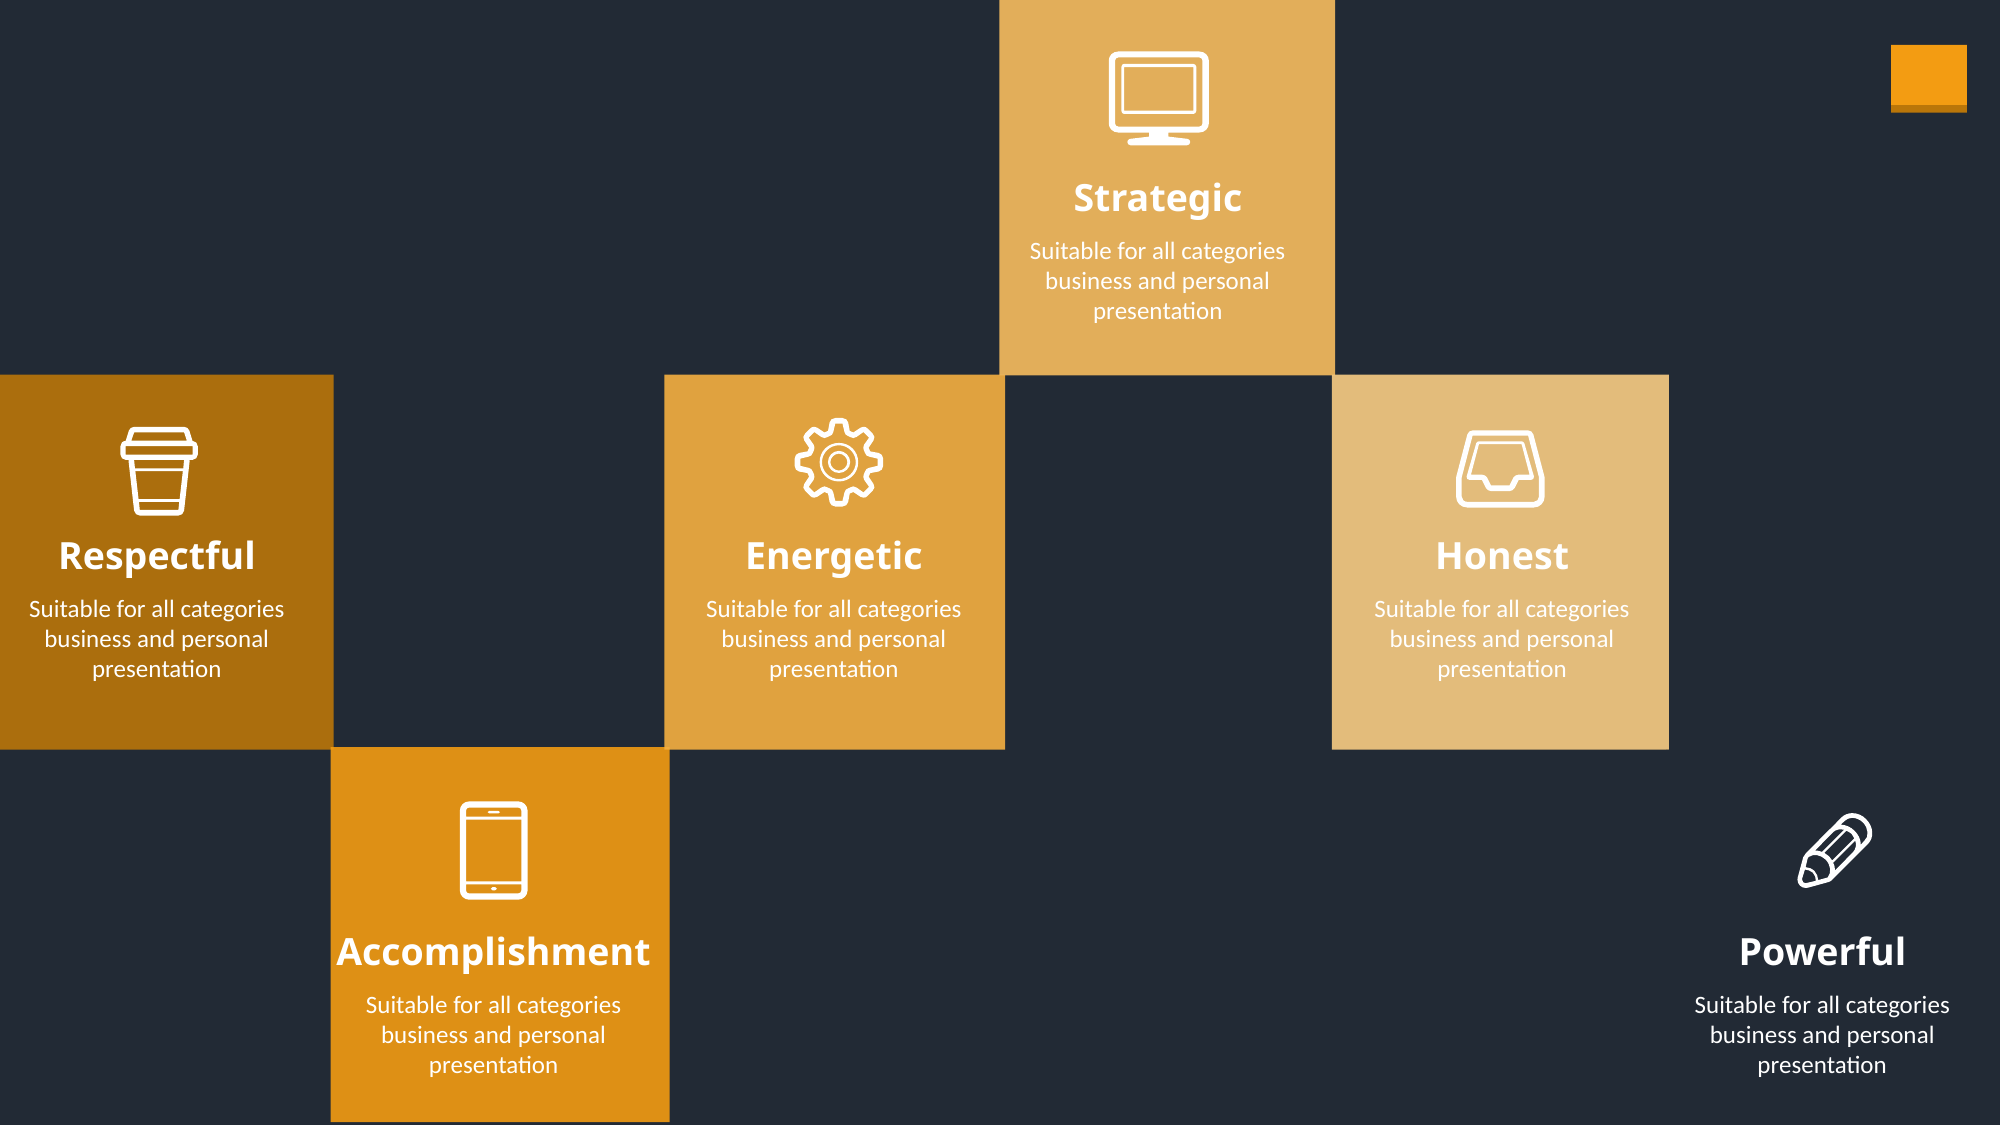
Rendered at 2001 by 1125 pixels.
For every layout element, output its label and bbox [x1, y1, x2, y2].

text_box [1108, 51, 1209, 146]
text_box [0, 525, 334, 692]
text_box [1456, 430, 1545, 508]
text_box [1002, 166, 1335, 333]
text_box [459, 801, 528, 900]
text_box [334, 920, 667, 1088]
picture [0, 0, 2000, 1125]
text_box [1669, 920, 2000, 1088]
text_box [1336, 525, 1669, 692]
text_box [668, 525, 1001, 692]
text_box [794, 417, 884, 507]
